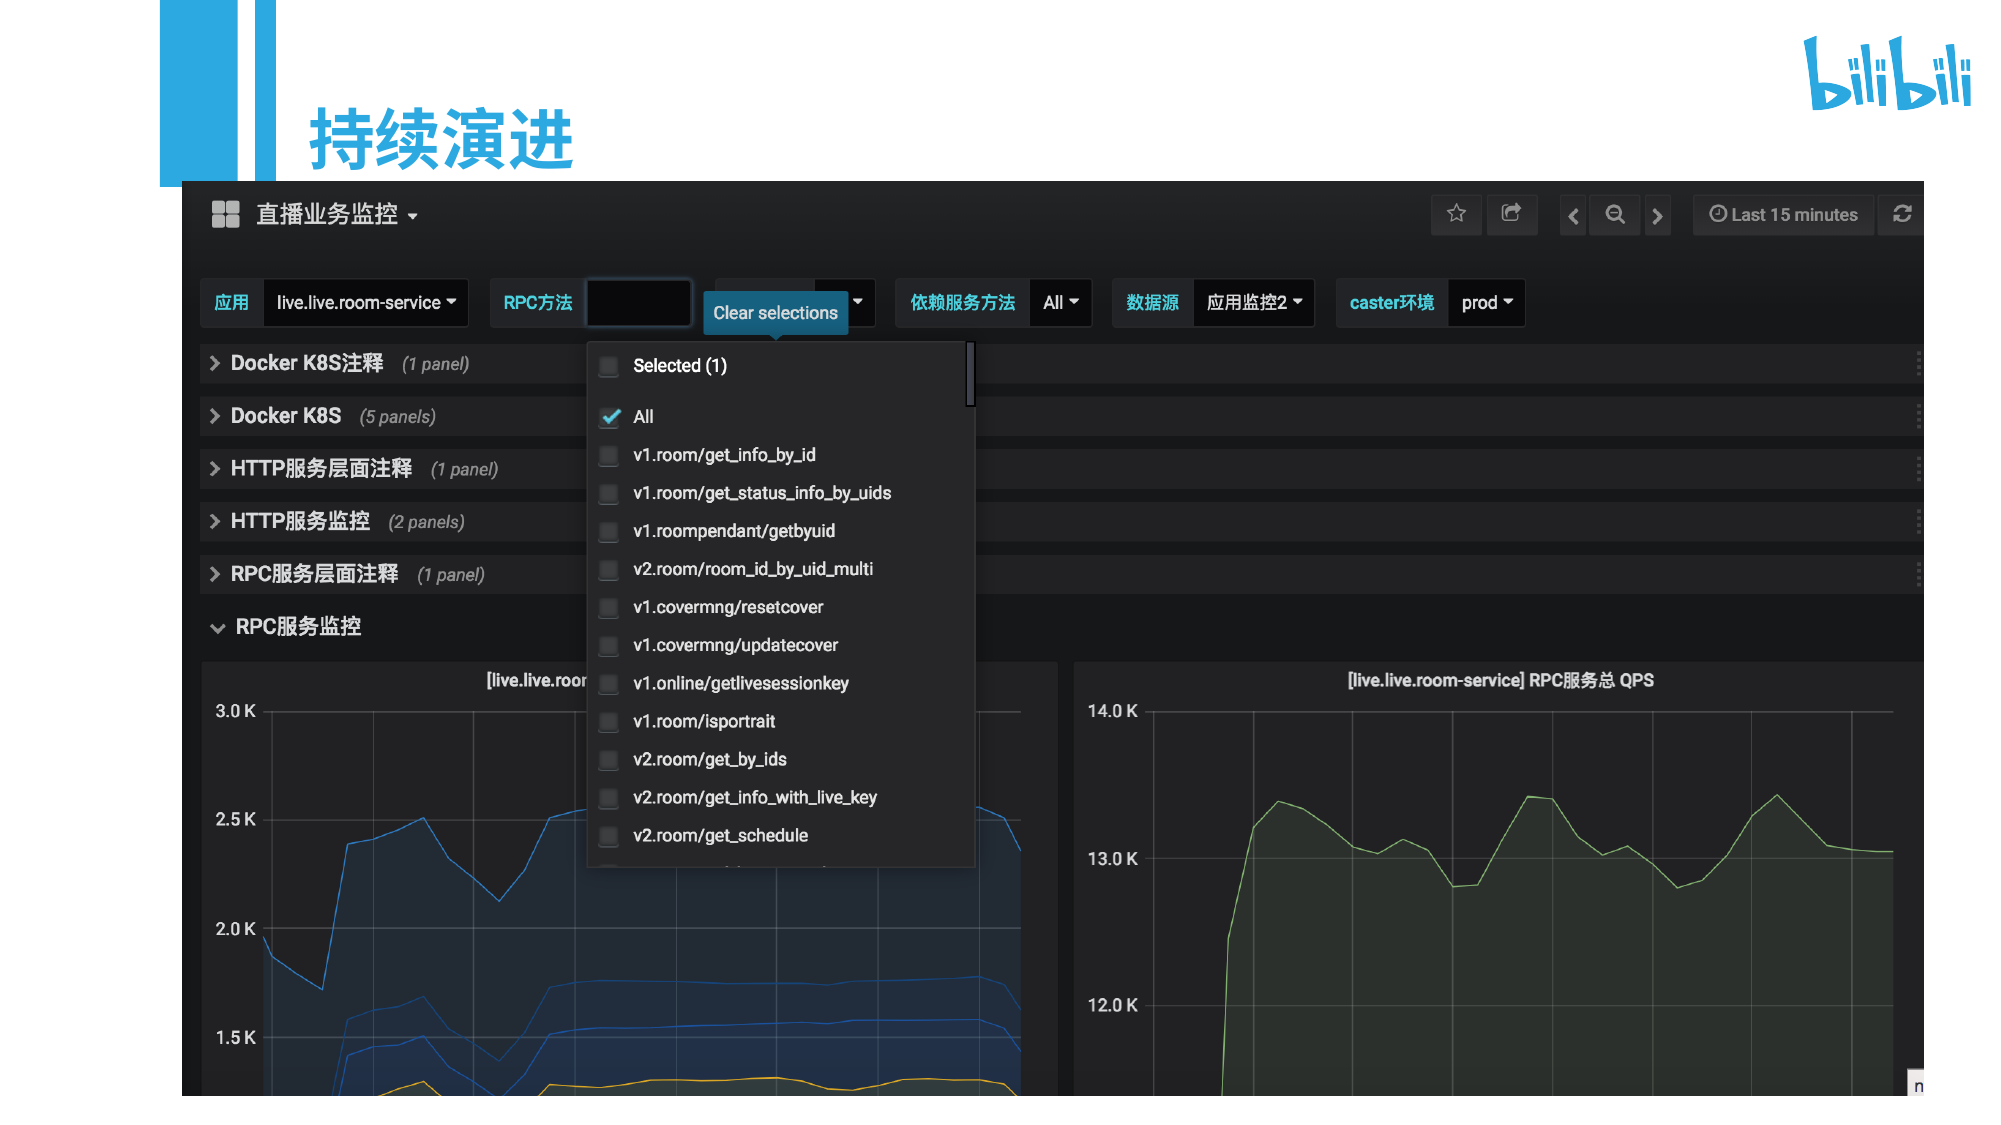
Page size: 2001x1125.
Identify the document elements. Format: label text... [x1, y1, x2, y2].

text_box [255, 0, 276, 181]
picture [1787, 20, 1971, 115]
text_box [159, 0, 238, 187]
picture [182, 181, 1924, 1096]
text_box 持续演进 [293, 90, 1161, 181]
